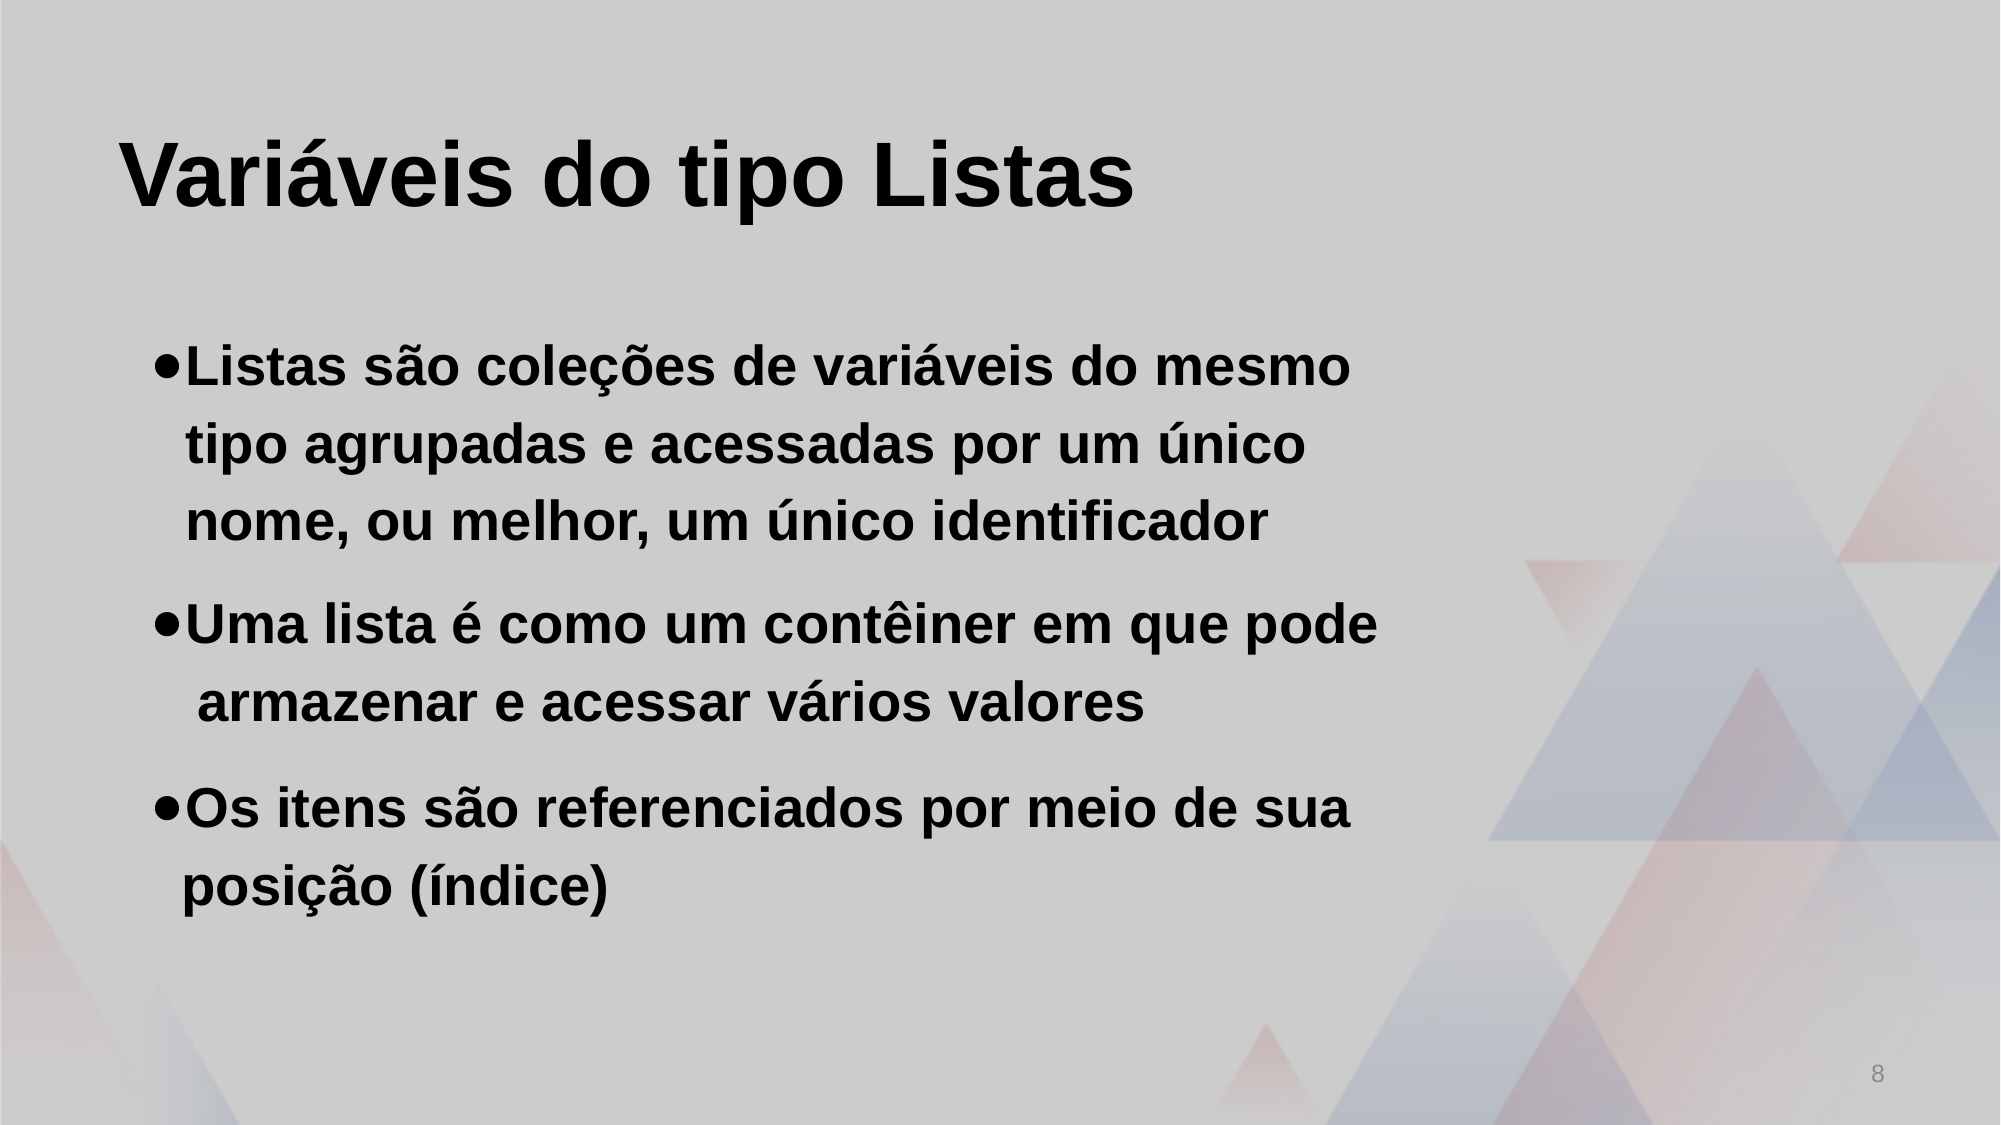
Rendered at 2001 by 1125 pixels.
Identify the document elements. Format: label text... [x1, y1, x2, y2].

list Listas são coleções de variáveis do mesmo tipo agrupadas e acessadas por um único nome, ou melhor, um único identificador Uma lista é como um contêiner em que pode armazenar e acessar vários valores Os itens são referenciados por meio de sua posição (índice) [125, 307, 1438, 898]
picture [0, 0, 2001, 1125]
title Variáveis do tipo Listas [99, 99, 1900, 241]
slide_number 8 [1433, 1042, 1900, 1103]
